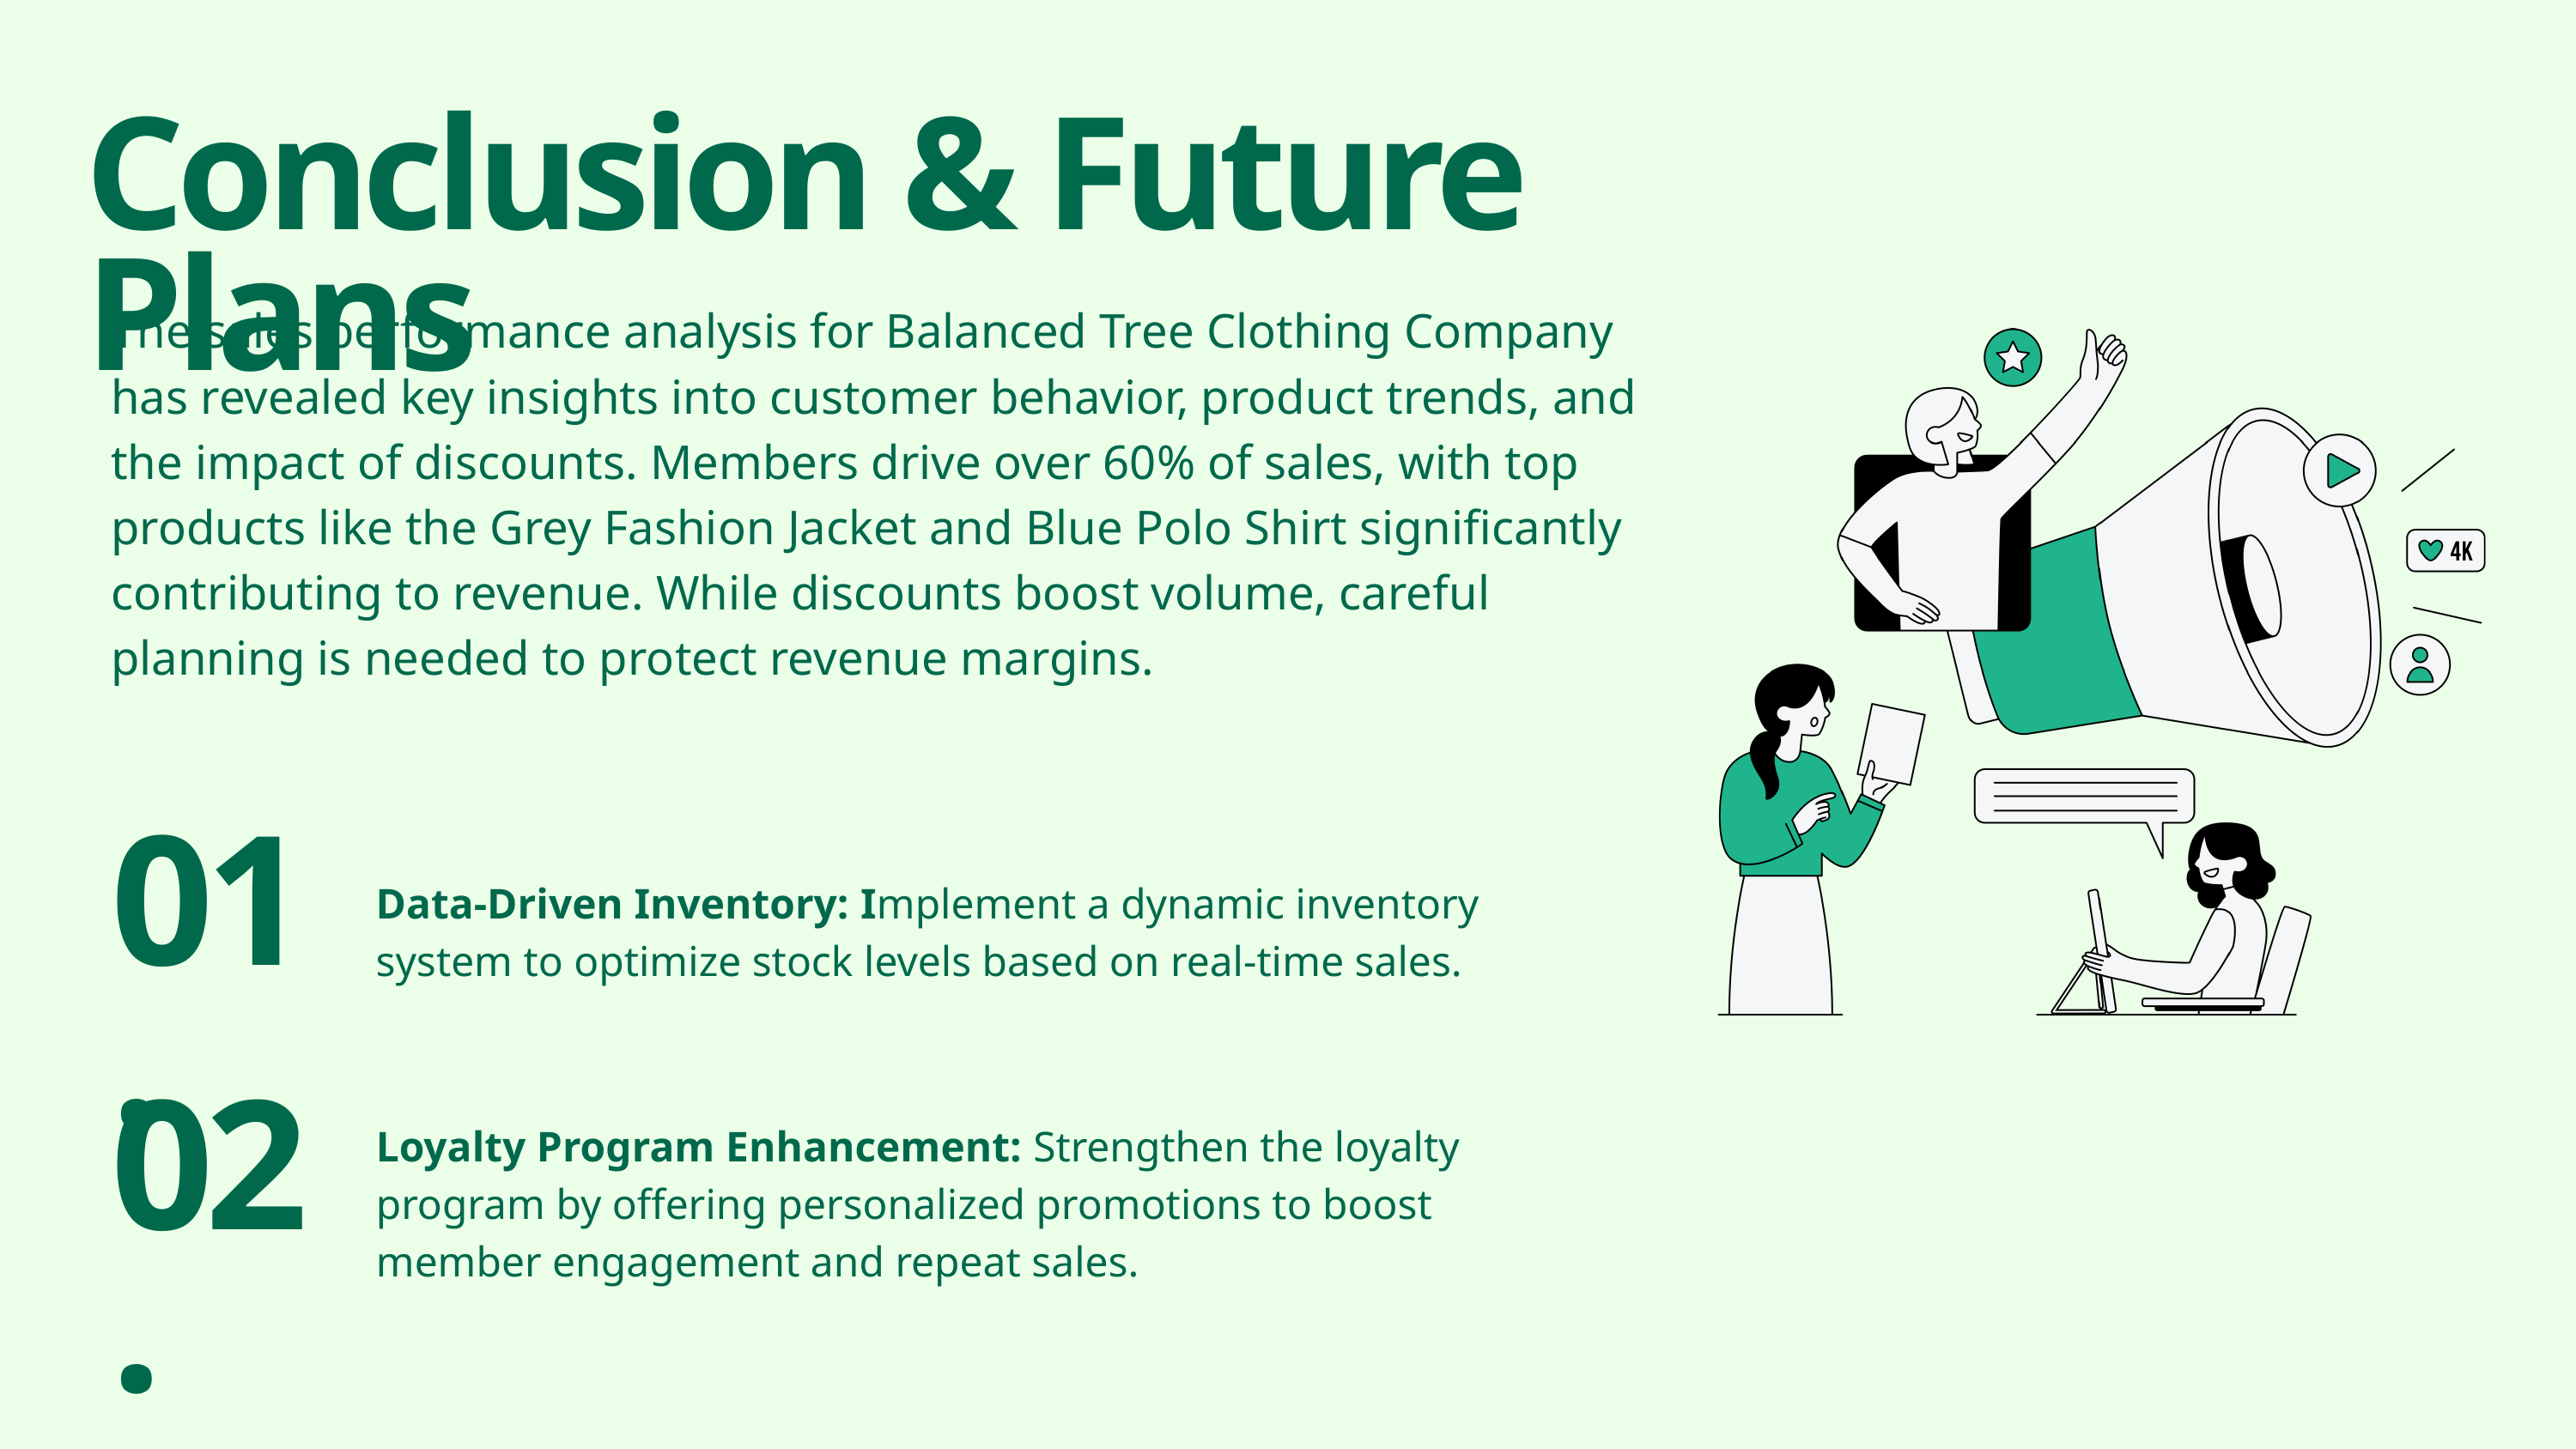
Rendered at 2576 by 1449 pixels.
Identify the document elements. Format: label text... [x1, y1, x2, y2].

text_box 01. [111, 839, 348, 1104]
text_box [1714, 328, 2486, 1016]
text_box Loyalty Program Enhancement: Strengthen the loyalty program by offering personalized promotions to boost member engagement and repeat sales. [375, 1112, 1601, 1285]
text_box 02. [111, 1104, 348, 1428]
text_box The sales performance analysis for Balanced Tree Clothing Company has revealed key insights into customer behavior, product trends, and the impact of discounts. Members drive over 60% of sales, with top products like the Grey Fashion Jacket and Blue Polo Shirt significantly contributing to revenue. While discounts boost volume, careful planning is needed to protect revenue margins. [111, 292, 1680, 685]
text_box Data-Driven Inventory: Implement a dynamic inventory system to optimize stock levels based on real-time sales. [375, 869, 1534, 985]
text_box Conclusion & Future Plans [85, 120, 1893, 402]
